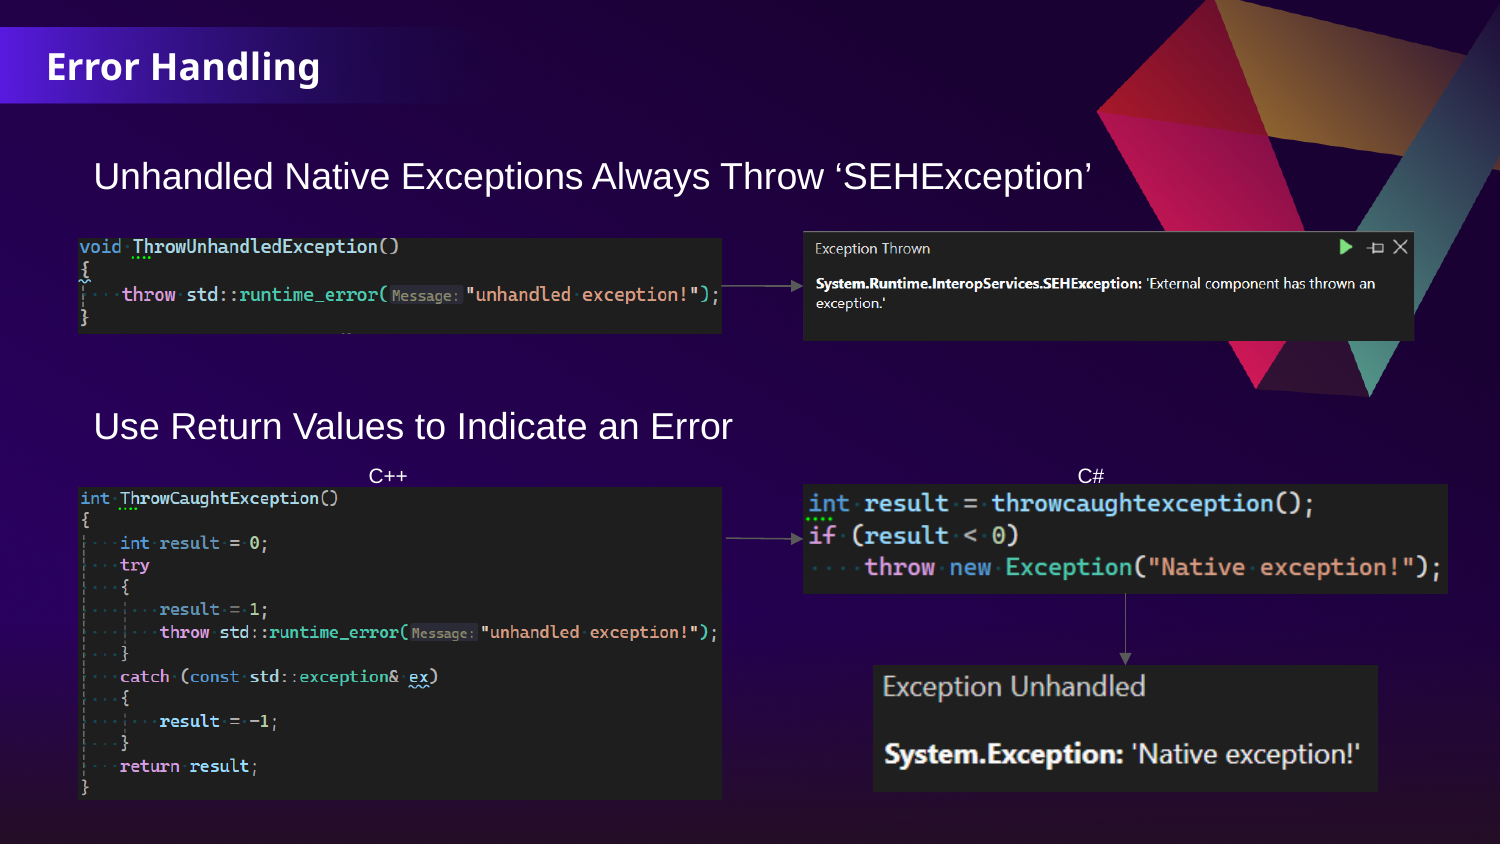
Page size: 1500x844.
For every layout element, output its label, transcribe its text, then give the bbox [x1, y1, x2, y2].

text_box C++ [353, 450, 447, 486]
picture [0, 0, 1500, 844]
text_box Use Return Values to Indicate an Error [78, 387, 1177, 462]
text_box Error Handling [30, 27, 1007, 103]
text_box Unhandled Native Exceptions Always Throw ‘SEHException’ [78, 137, 1177, 213]
text_box C# [1062, 450, 1155, 483]
